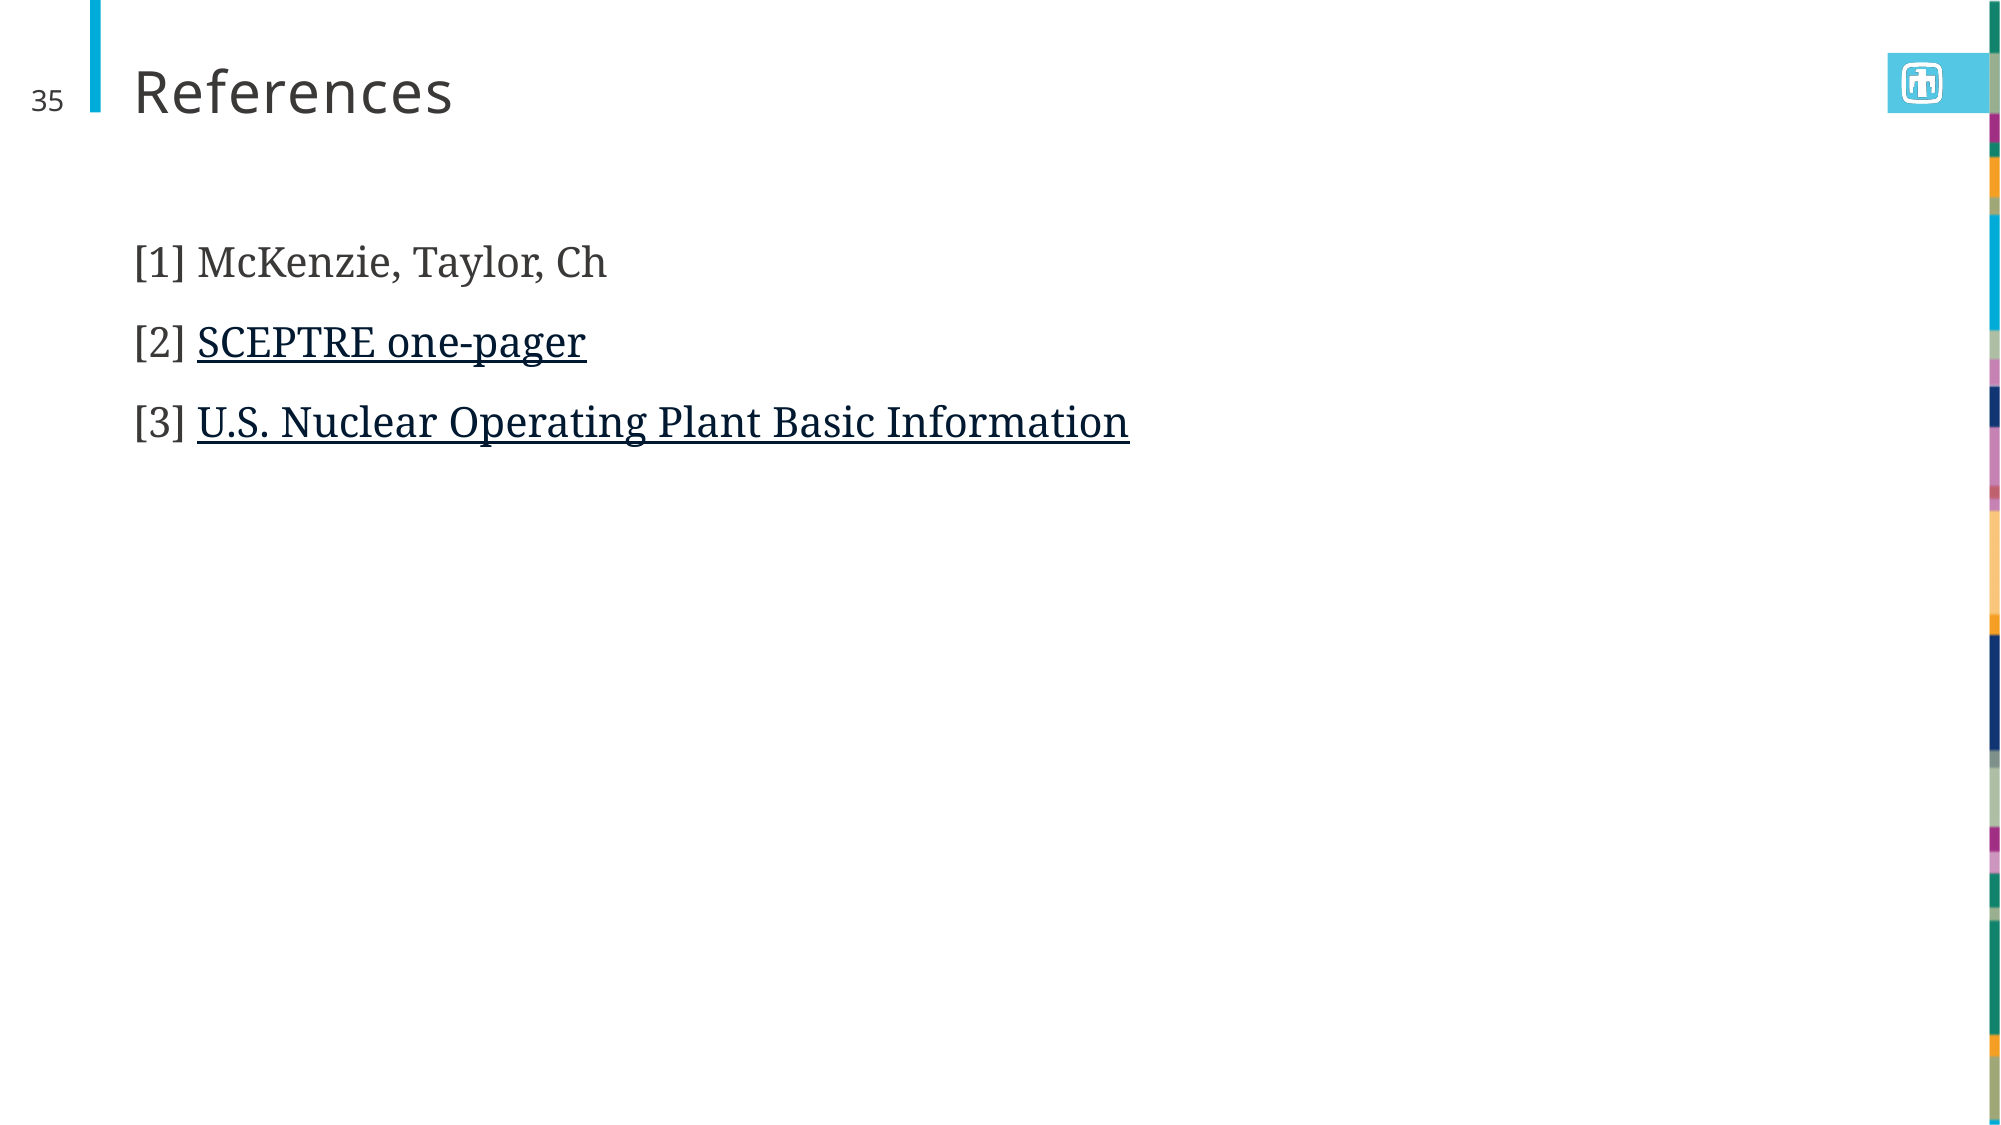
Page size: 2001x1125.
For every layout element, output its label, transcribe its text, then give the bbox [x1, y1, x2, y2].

title References [118, 58, 1769, 153]
picture [1990, 1, 1999, 215]
list [1] McKenzie, Taylor, Ch [2] SCEPTRE one-pager [3] U.S. Nuclear Operating Plant Basic Information [118, 234, 1769, 798]
picture [1990, 330, 1999, 1120]
picture [1901, 62, 1944, 104]
slide_number 35 [10, 71, 80, 132]
